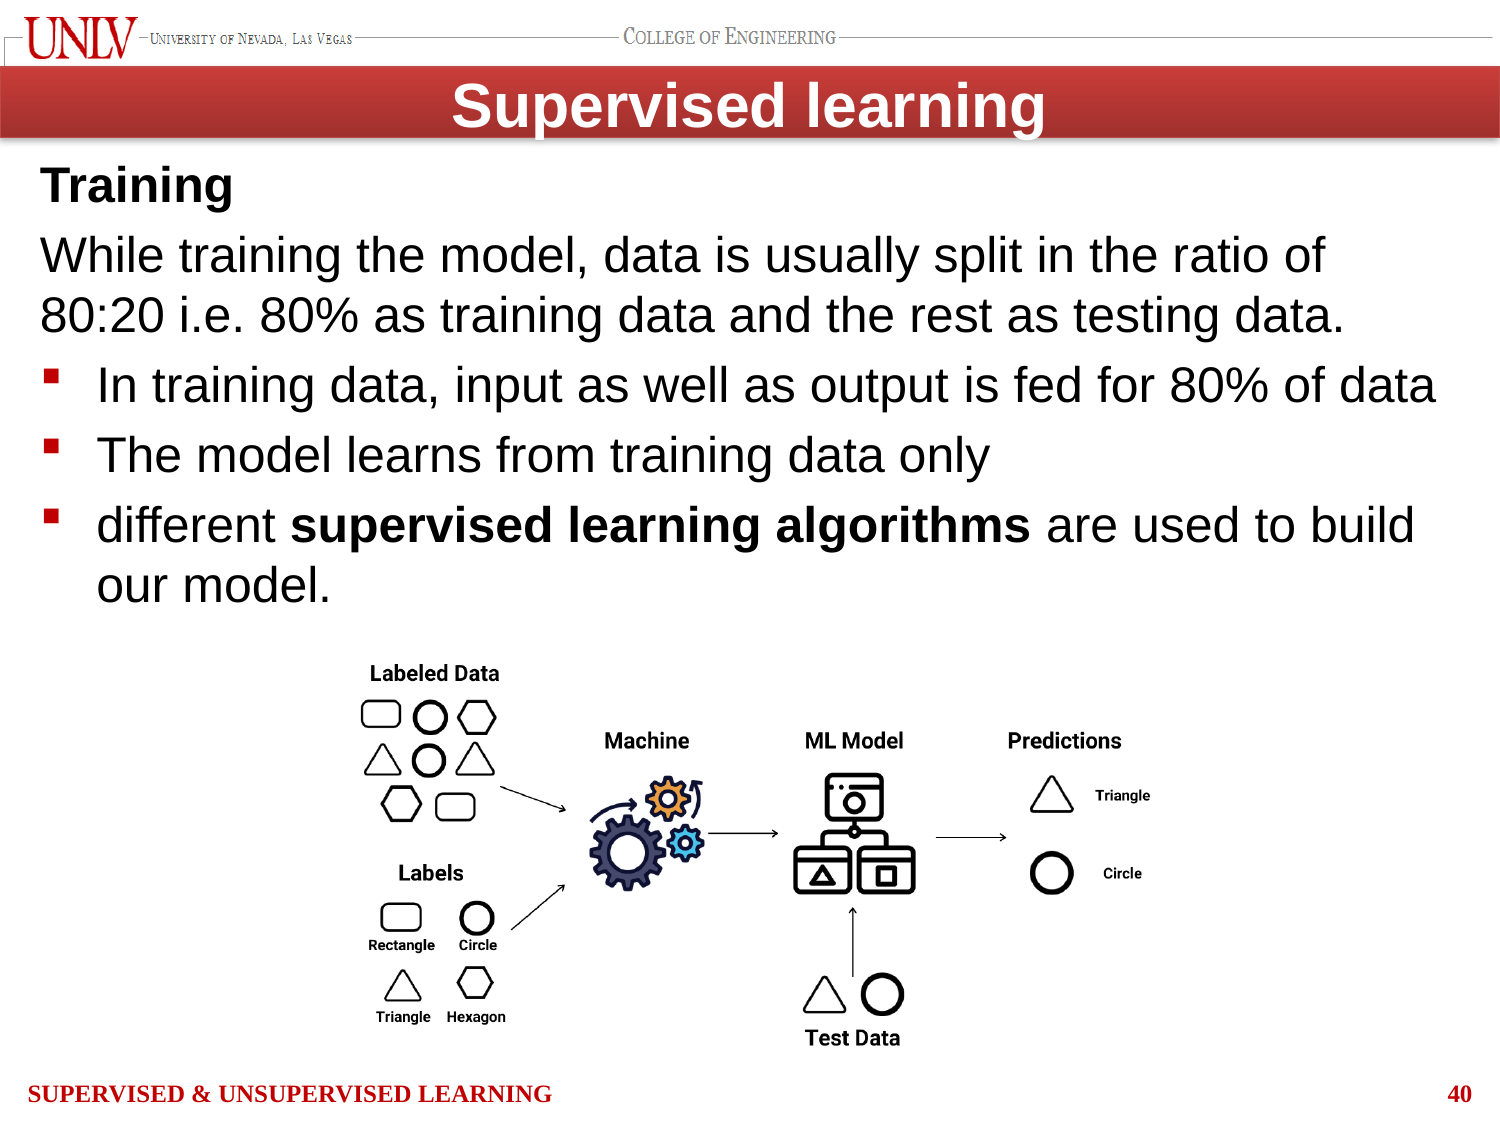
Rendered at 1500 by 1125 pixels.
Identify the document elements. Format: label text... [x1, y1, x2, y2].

picture [0, 138, 1500, 1125]
footer Supervised & Unsupervised Learning [12, 1072, 1400, 1113]
picture [0, 0, 1500, 66]
slide_number 40 [1400, 1072, 1488, 1113]
title Supervised learning [0, 66, 1500, 138]
list Training While training the model, data is usually split in the ratio of 80:20 i.e. 80% as training data and the rest as testing data. In training data, input as well as output is fed for 80% of data The model learns from training data only different supervised learning algorithms are used to build our model. [24, 144, 1475, 1072]
